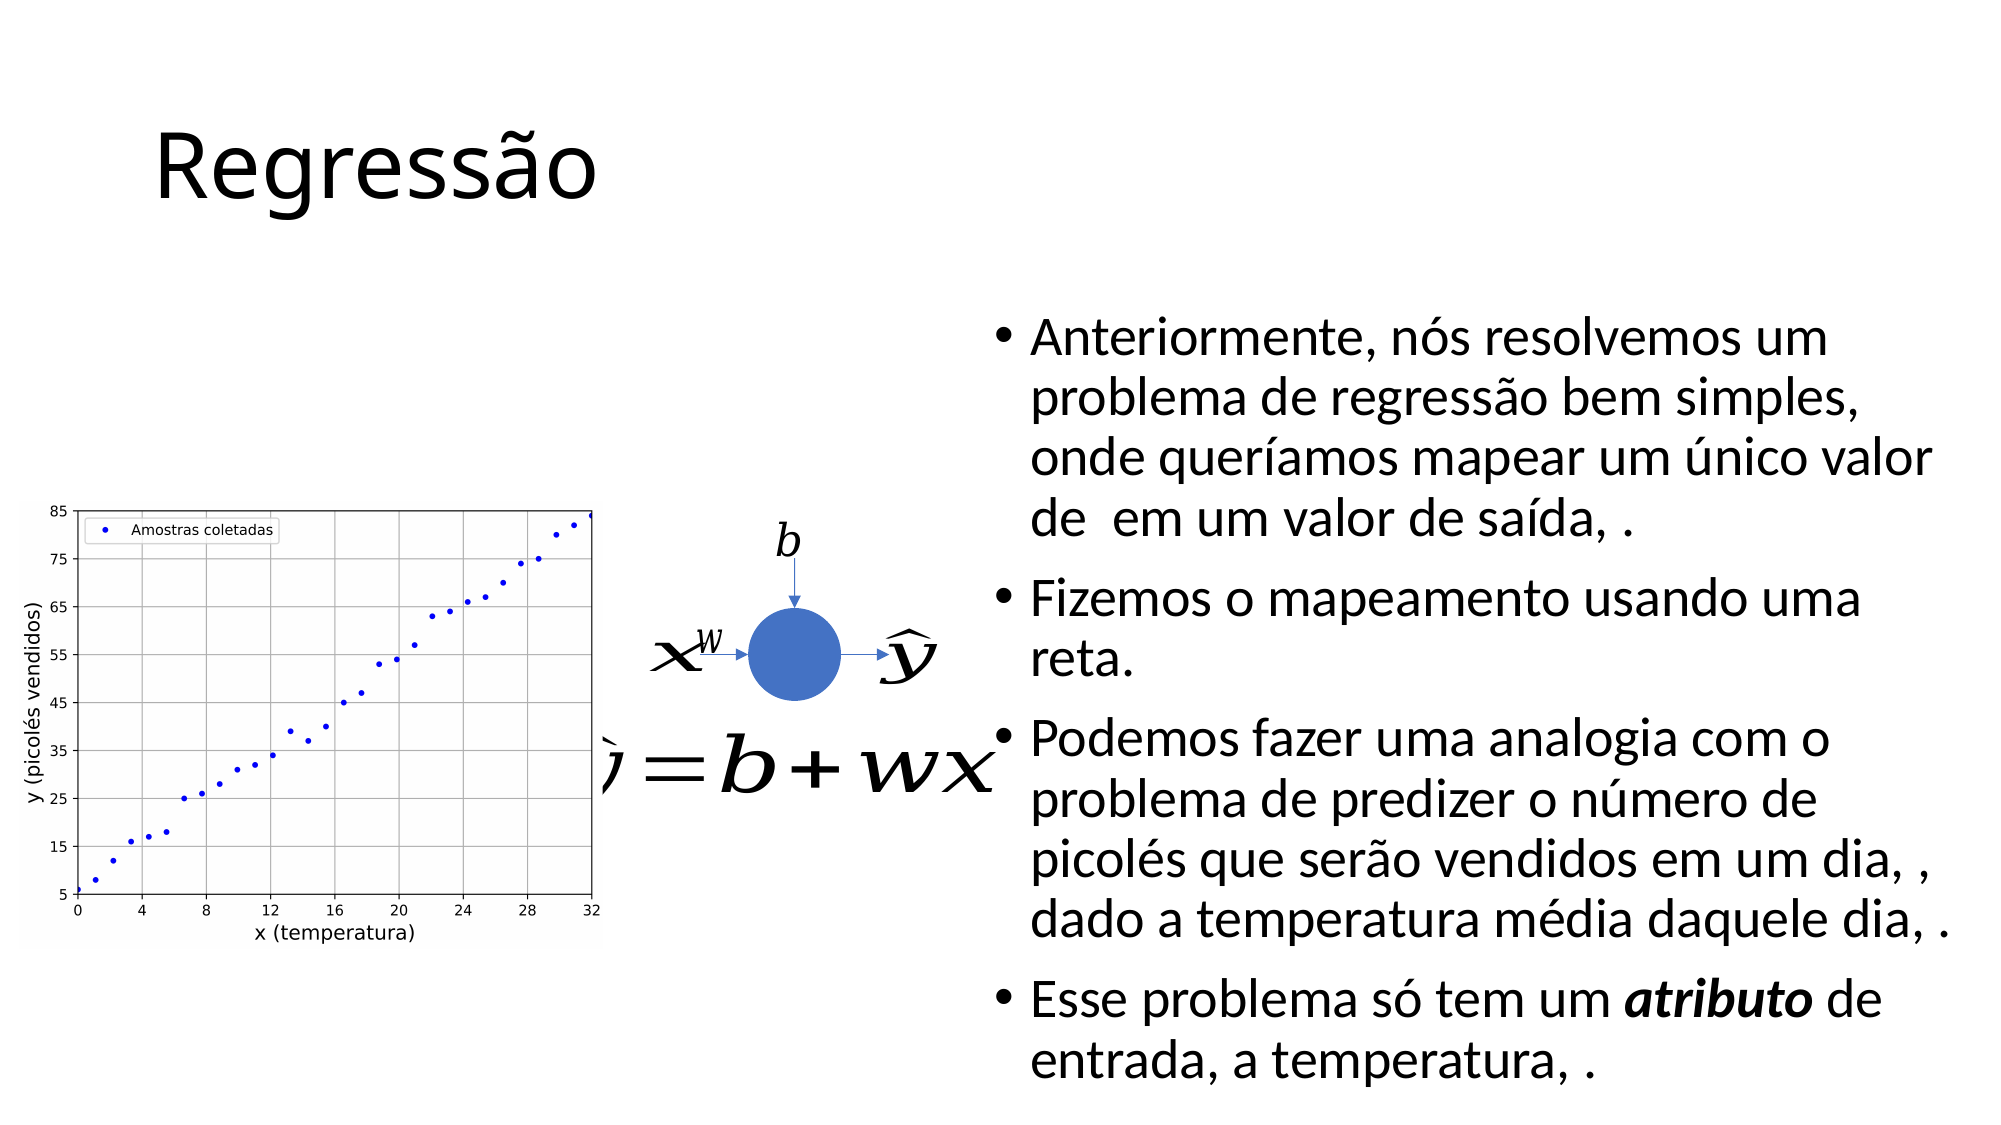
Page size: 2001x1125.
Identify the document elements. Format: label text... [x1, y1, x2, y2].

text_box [603, 517, 1001, 811]
title Regressão [137, 59, 1863, 278]
picture [18, 500, 603, 949]
